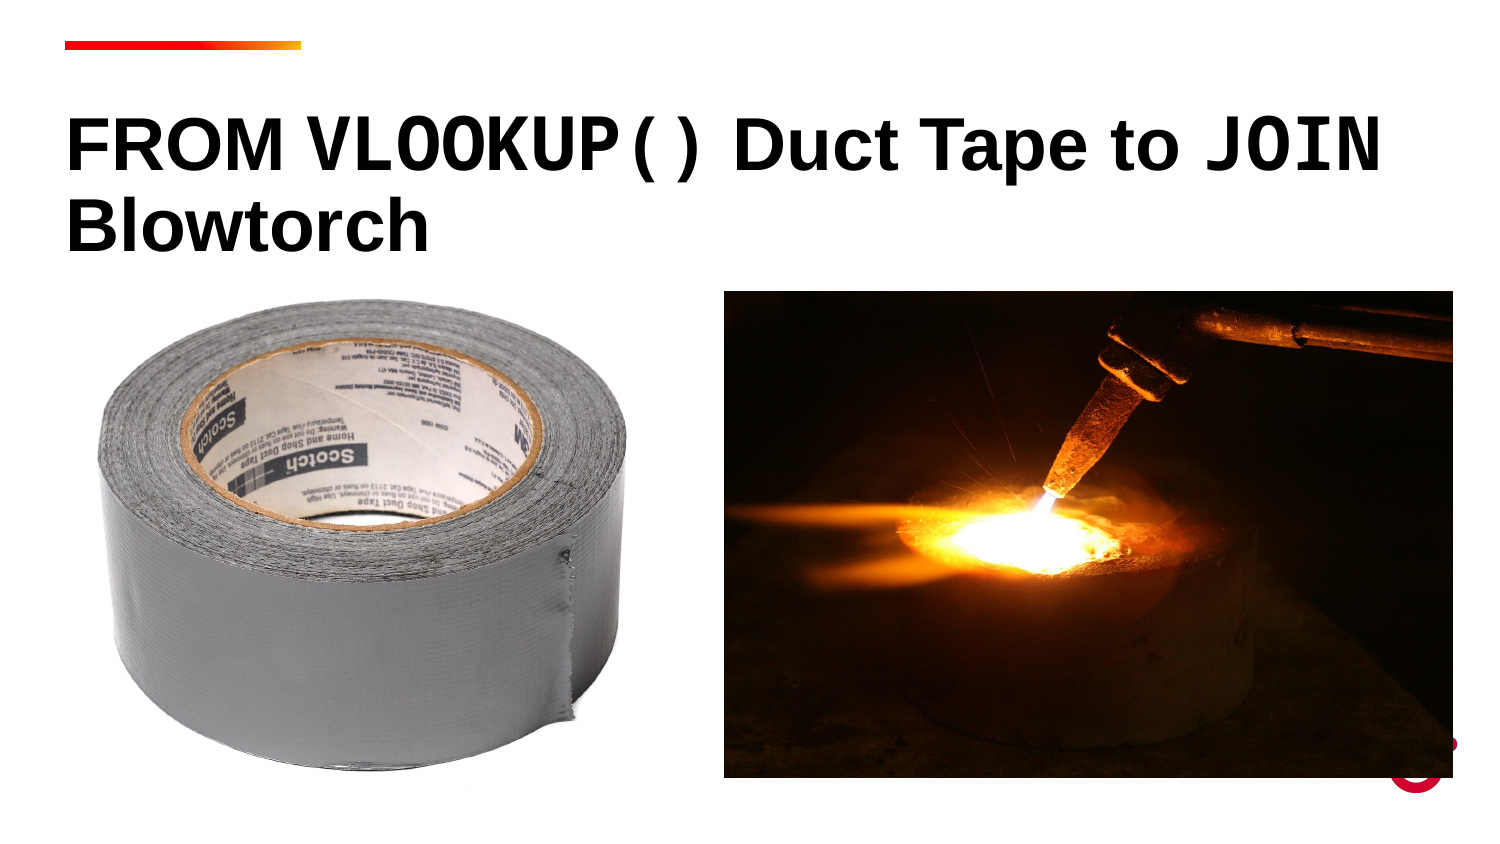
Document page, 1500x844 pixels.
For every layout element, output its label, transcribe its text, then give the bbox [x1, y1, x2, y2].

picture [65, 275, 656, 794]
text_box FROM VLOOKUP() Duct Tape to JOIN Blowtorch [65, 71, 1409, 276]
picture [65, 41, 301, 50]
picture [724, 291, 1457, 793]
